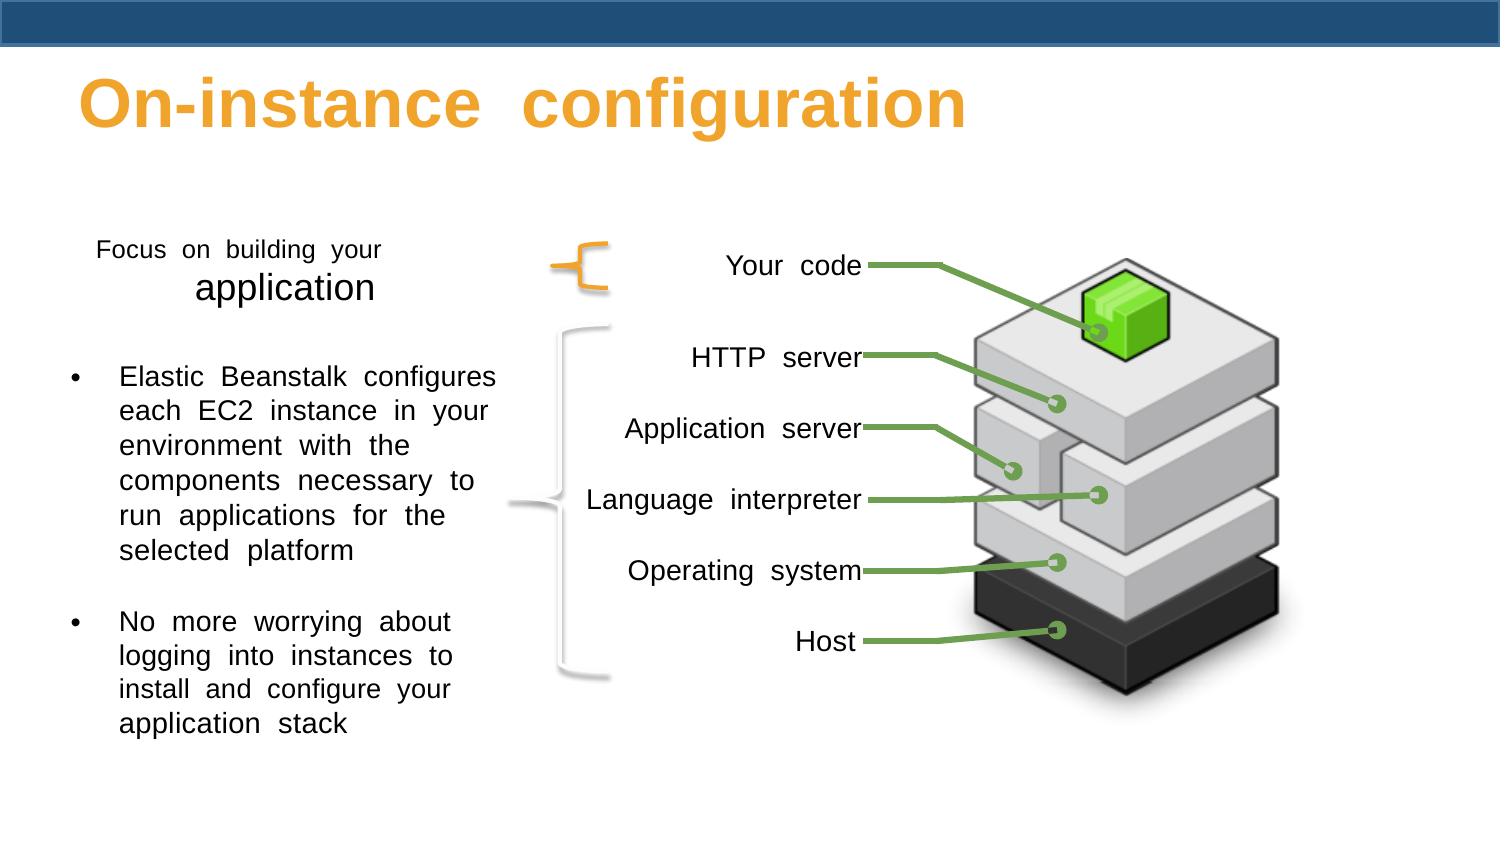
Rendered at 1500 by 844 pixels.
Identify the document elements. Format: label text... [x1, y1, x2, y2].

text_box No more worrying about logging into instances to install and configure your application stack [118, 602, 455, 740]
text_box Language interpreter [619, 480, 863, 515]
text_box Your code [725, 246, 863, 281]
picture [931, 258, 1320, 732]
picture [501, 317, 616, 684]
text_box • [70, 602, 81, 638]
picture [542, 237, 615, 301]
text_box • [70, 357, 81, 393]
text_box Elastic Beanstalk configures each EC2 instance in your environment with the components necessary to run applications for the selected platform [119, 357, 496, 567]
text_box Application server [624, 409, 863, 444]
text_box HTTP server [691, 338, 863, 373]
text_box On-instance configuration [78, 58, 970, 142]
text_box Focus on building your application [95, 232, 383, 309]
text_box Host [795, 622, 857, 658]
text_box Operating system [627, 551, 863, 587]
